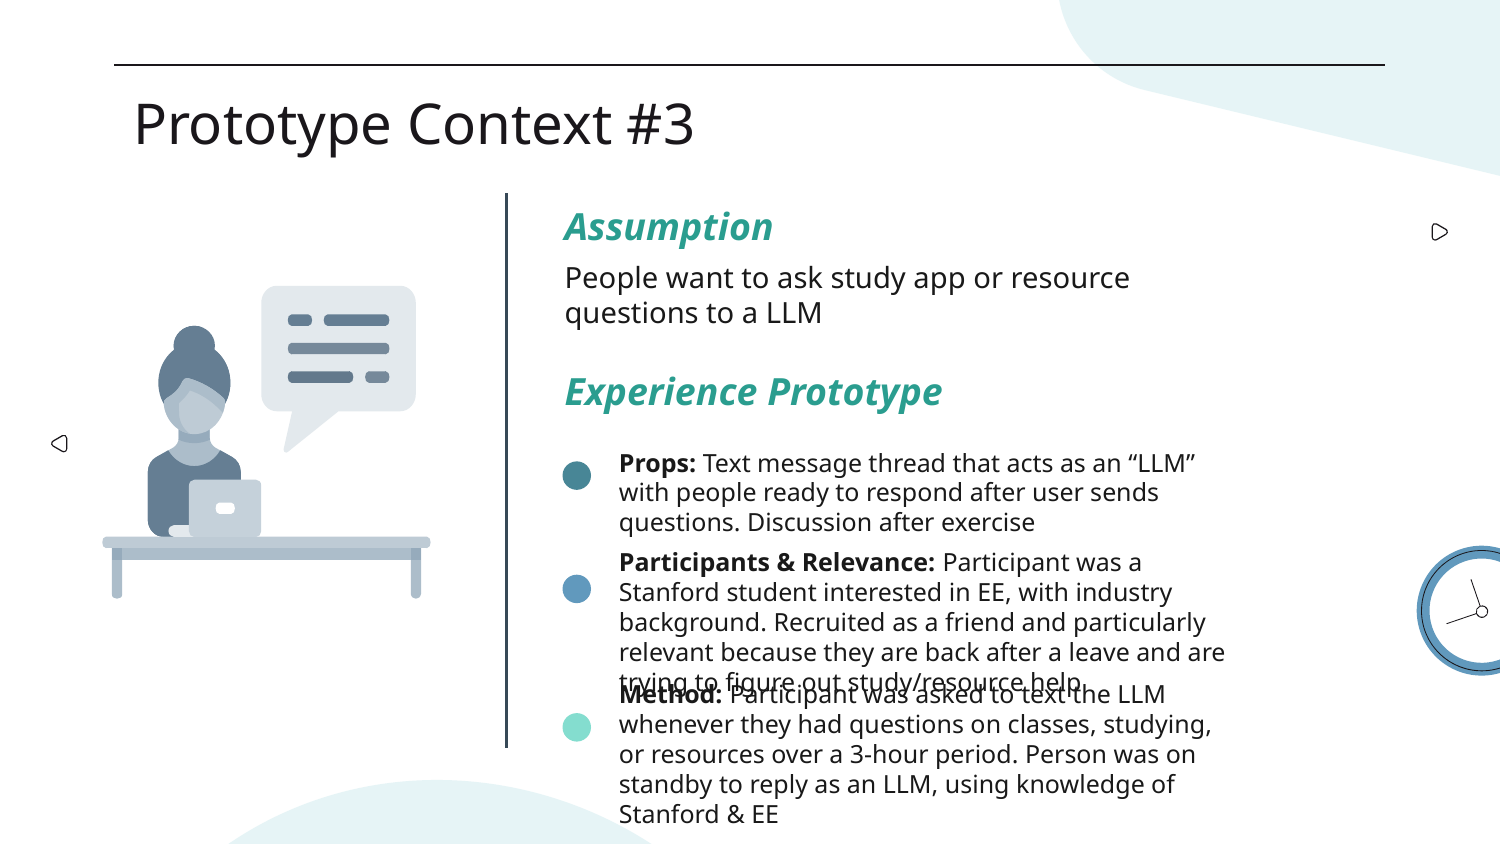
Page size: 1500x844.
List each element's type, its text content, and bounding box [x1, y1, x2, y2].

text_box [100, 285, 433, 599]
subtitle Experience Prototype [549, 358, 1050, 429]
subtitle Participants & Relevance: Participant was a Stanford student interested in EE, with industry background. Recruited as a friend and particularly relevant because they are back after a leave and are trying to figure out study/resource help [604, 553, 1254, 678]
subtitle Props: Text message thread that acts as an “LLM” with people ready to respond after user sends questions. Discussion after exercise [604, 468, 1254, 552]
title Prototype Context #3 [118, 72, 1382, 167]
text_box [562, 713, 592, 742]
text_box [563, 480, 591, 490]
subtitle Method: Participant was asked to text the LLM whenever they had questions on classes, studying, or resources over a 3-hour period. Person was on standby to reply as an LLM, using knowledge of Stanford & EE [604, 678, 1254, 844]
subtitle People want to ask study app or resource questions to a LLM [549, 250, 1199, 345]
text_box [563, 461, 590, 470]
subtitle Assumption [549, 193, 1050, 263]
text_box [562, 574, 592, 604]
